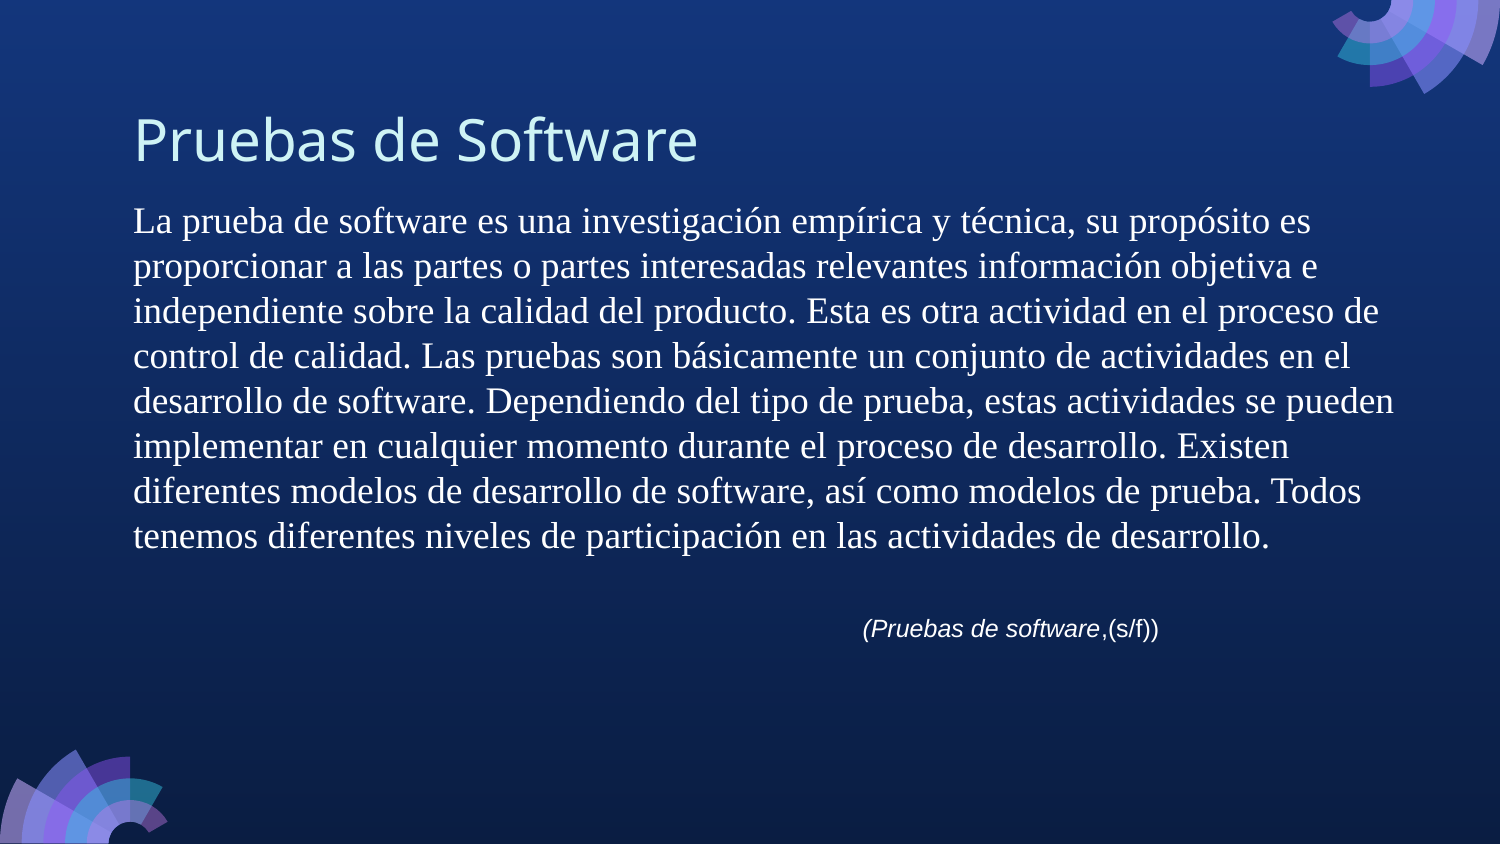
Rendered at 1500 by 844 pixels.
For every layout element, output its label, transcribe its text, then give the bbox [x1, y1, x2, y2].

title Pruebas de Software [118, 88, 1382, 181]
text_box (Pruebas de software,(s/f)) [847, 597, 1340, 657]
list La prueba de software es una investigación empírica y técnica, su propósito es proporcionar a las partes o partes interesadas relevantes información objetiva e independiente sobre la calidad del producto. Esta es otra actividad en el proceso de control de calidad. Las pruebas son básicamente un conjunto de actividades en el desarrollo de software. Dependiendo del tipo de prueba, estas actividades se pueden implementar en cualquier momento durante el proceso de desarrollo. Existen diferentes modelos de desarrollo de software, así como modelos de prueba. Todos tenemos diferentes niveles de participación en las actividades de desarrollo. [118, 181, 1413, 697]
